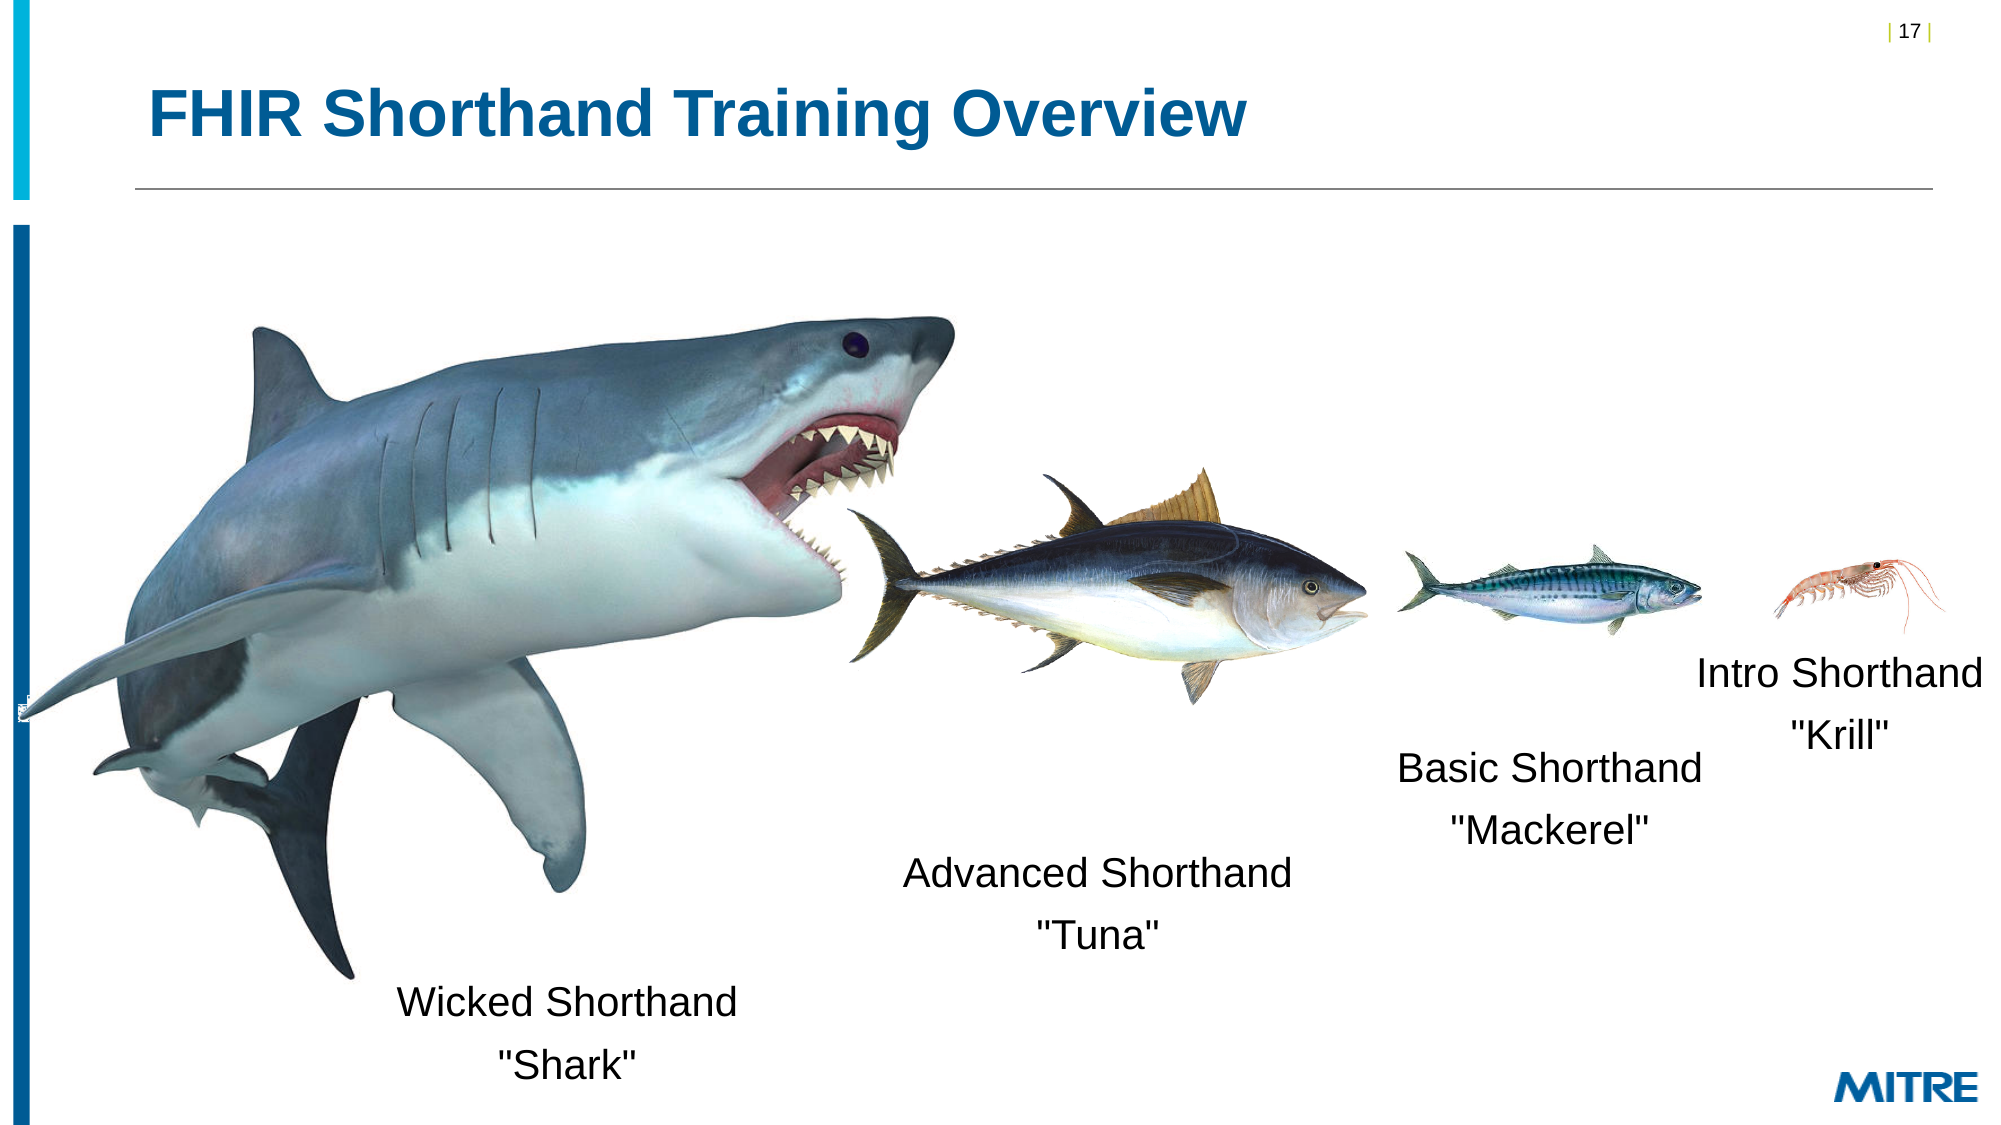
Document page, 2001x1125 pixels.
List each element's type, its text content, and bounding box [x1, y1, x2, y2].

picture [0, 261, 1711, 1024]
text_box Basic Shorthand "Mackerel" [1381, 733, 1719, 861]
picture [1770, 553, 1948, 639]
text_box Wicked Shorthand "Shark" [381, 1032, 753, 1095]
text_box Intro Shorthand "Krill" [1681, 638, 1999, 766]
title FHIR Shorthand Training Overview [133, 45, 1934, 188]
text_box Advanced Shorthand "Tuna" [977, 837, 1309, 966]
picture [1834, 1069, 1981, 1109]
